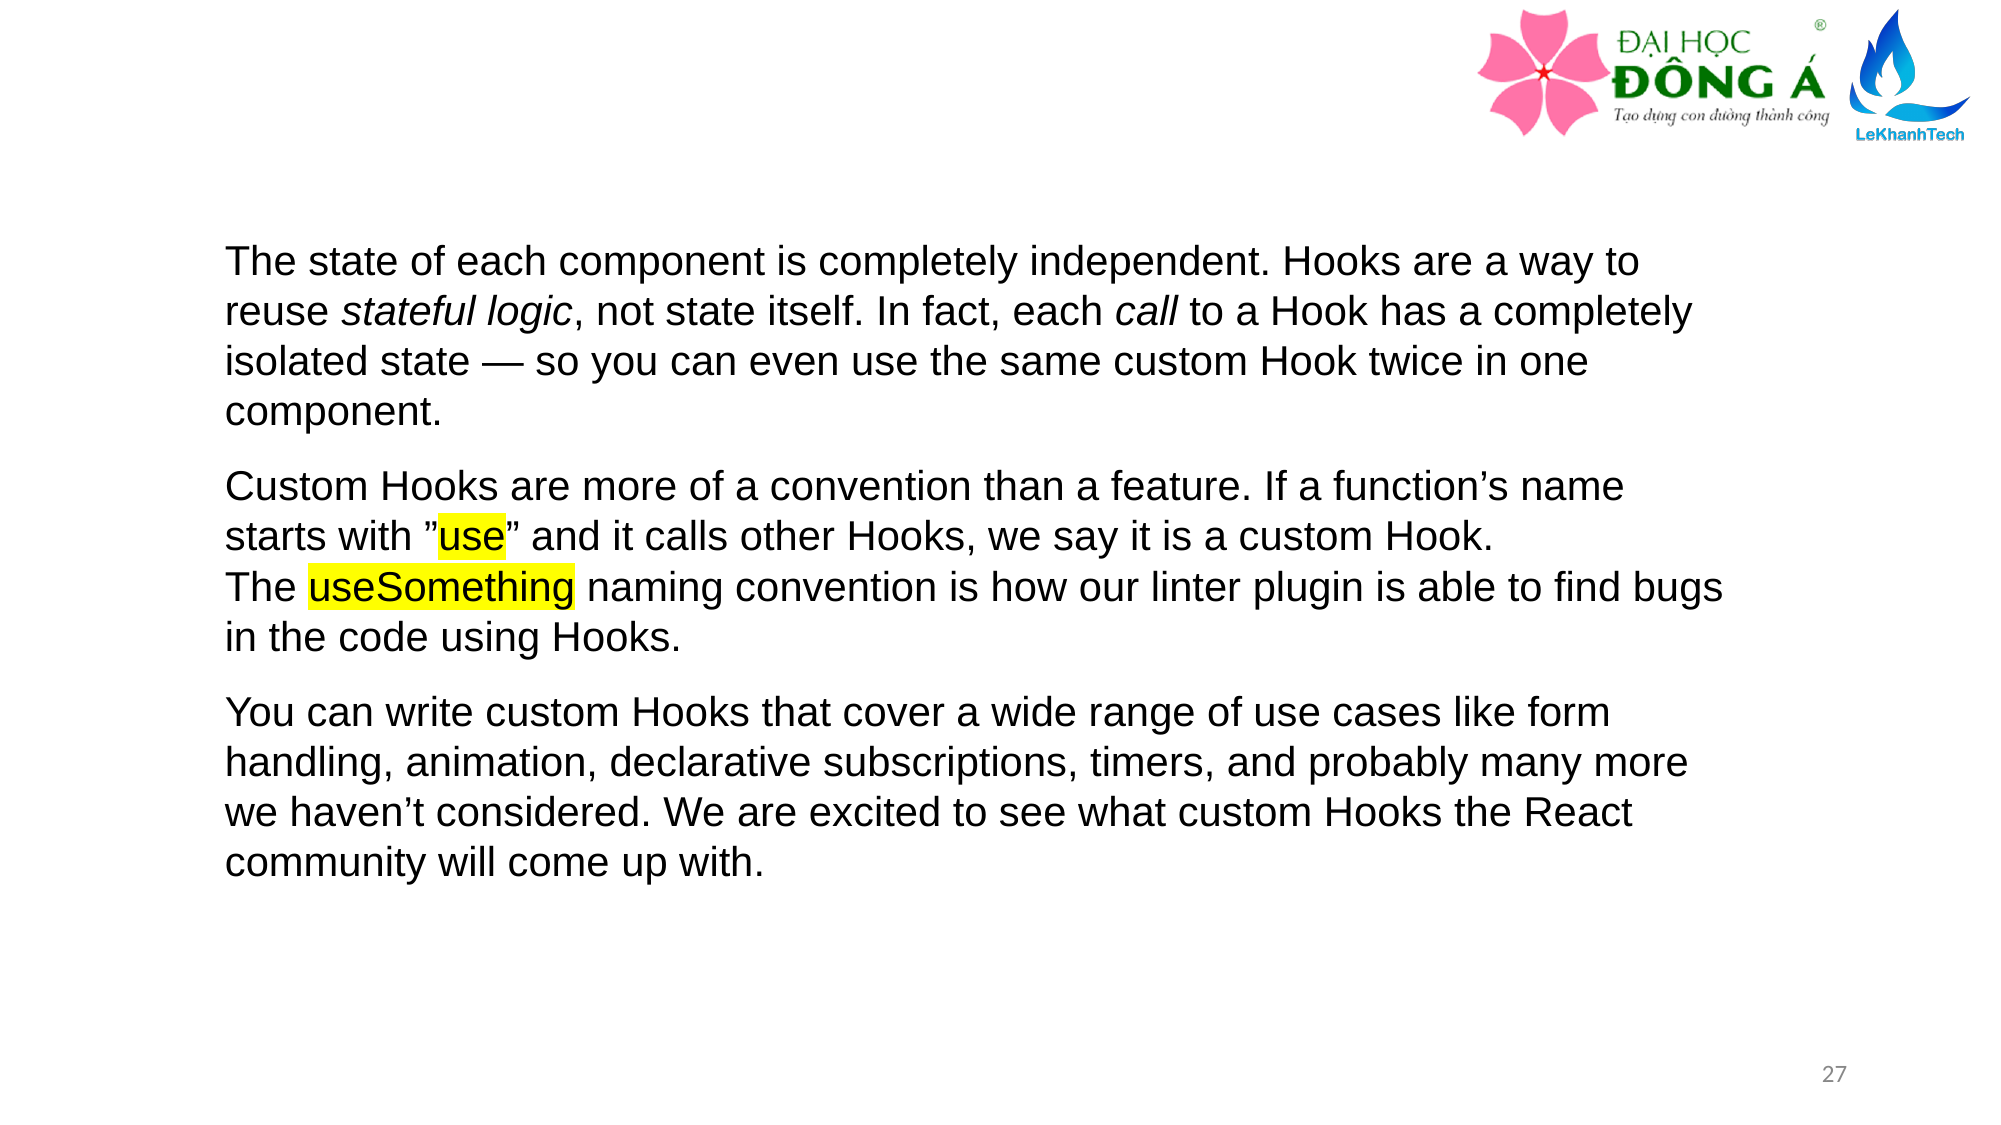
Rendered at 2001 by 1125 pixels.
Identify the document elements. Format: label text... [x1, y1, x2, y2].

text_box The state of each component is completely independent. Hooks are a way to reuse stateful logic, not state itself. In fact, each call to a Hook has a completely isolated state — so you can even use the same custom Hook twice in one component. Custom Hooks are more of a convention than a feature. If a function’s name starts with ”use” and it calls other Hooks, we say it is a custom Hook. The useSomething naming convention is how our linter plugin is able to find bugs in the code using Hooks. You can write custom Hooks that cover a wide range of use cases like form handling, animation, declarative subscriptions, timers, and probably many more we haven’t considered. We are excited to see what custom Hooks the React community will come up with. [210, 226, 1743, 892]
slide_number 27 [1412, 1042, 1863, 1103]
picture [1465, 5, 1980, 144]
